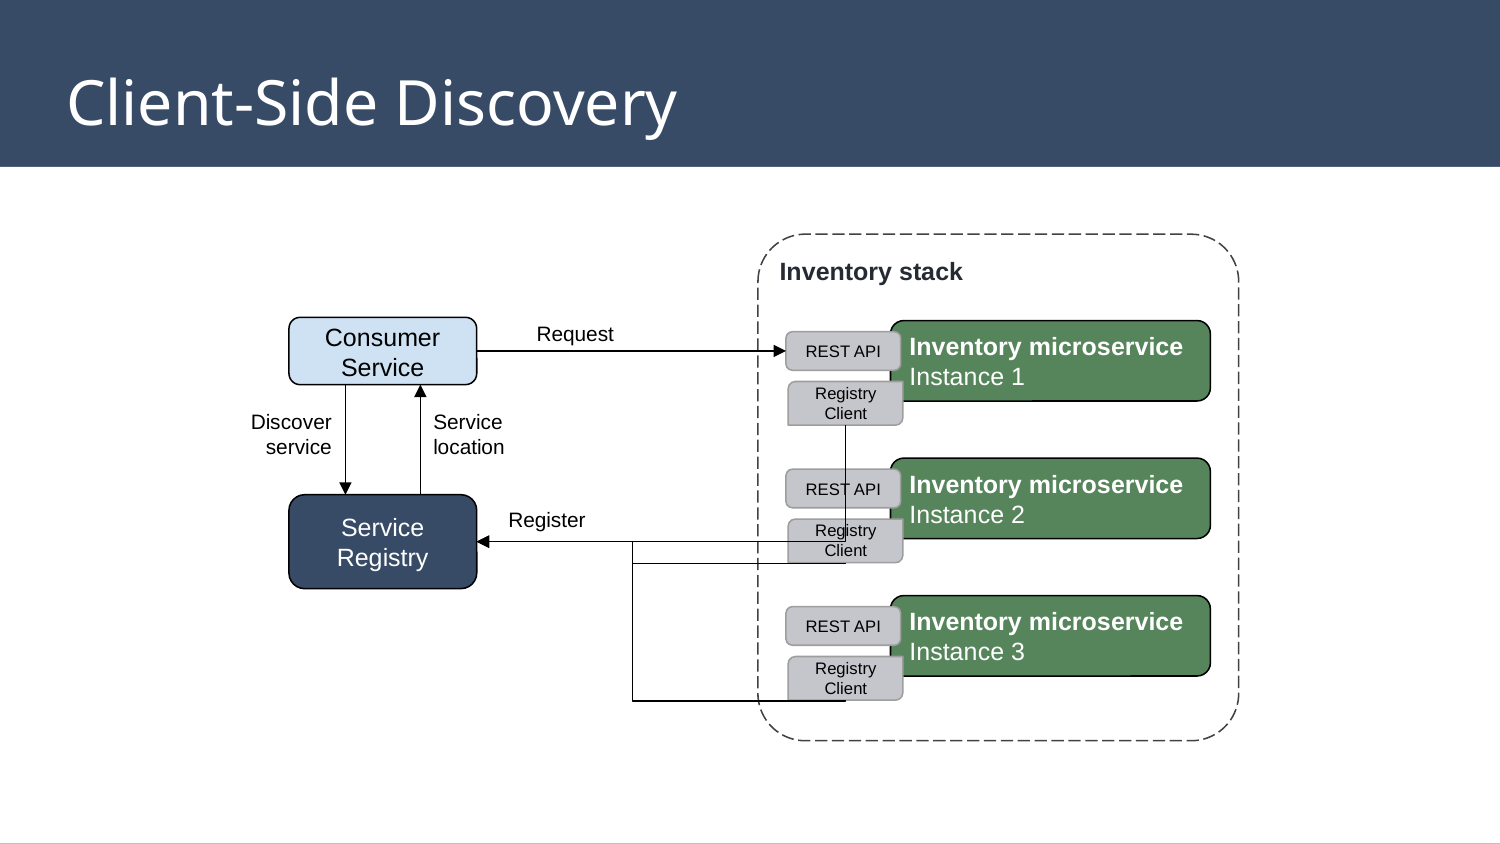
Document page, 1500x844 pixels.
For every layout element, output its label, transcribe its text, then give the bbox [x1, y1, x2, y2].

title Client-Side Discovery [51, 48, 1449, 142]
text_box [476, 403, 789, 540]
text_box Registry Client [799, 367, 893, 421]
text_box Service Registry [288, 494, 471, 589]
text_box Registry Client [799, 505, 893, 559]
text_box Inventory microservice Instance 1 [890, 320, 1211, 402]
text_box Inventory microservice Instance 2 [890, 458, 1211, 539]
text_box Discover service [218, 393, 341, 439]
text_box Service location [424, 393, 547, 439]
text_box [476, 541, 789, 679]
text_box Inventory microservice Instance 3 [890, 595, 1211, 677]
text_box REST API [793, 469, 845, 508]
text_box [757, 234, 1239, 741]
text_box [792, 519, 903, 563]
text_box [788, 381, 903, 426]
text_box Inventory stack [764, 240, 999, 309]
text_box REST API [793, 606, 901, 646]
text_box Request [521, 306, 662, 350]
text_box Registry Client [799, 642, 893, 696]
text_box Consumer Service [288, 317, 477, 385]
text_box [0, 166, 1500, 844]
text_box [788, 656, 903, 701]
text_box REST API [846, 469, 901, 508]
text_box REST API [785, 331, 901, 371]
